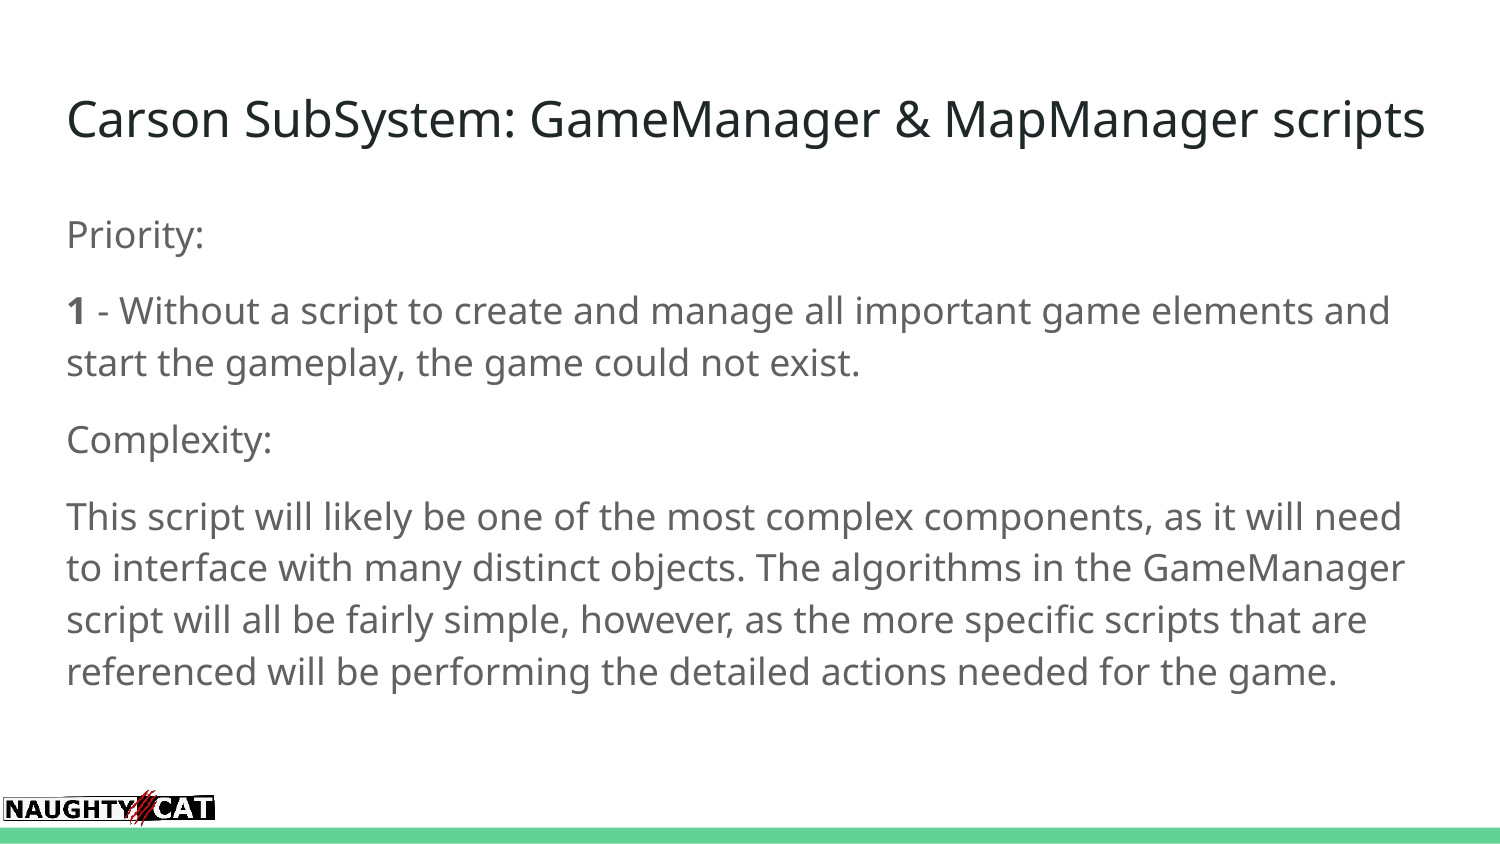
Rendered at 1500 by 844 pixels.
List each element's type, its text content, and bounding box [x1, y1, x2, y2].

title Carson SubSystem: GameManager & MapManager scripts [51, 72, 1449, 167]
list Priority: 1 - Without a script to create and manage all important game elements and start the gameplay, the game could not exist. Complexity: This script will likely be one of the most complex components, as it will need to interface with many distinct objects. The algorithms in the GameManager script will all be fairly simple, however, as the more specific scripts that are referenced will be performing the detailed actions needed for the game. [51, 189, 1449, 750]
picture [0, 0, 1500, 827]
